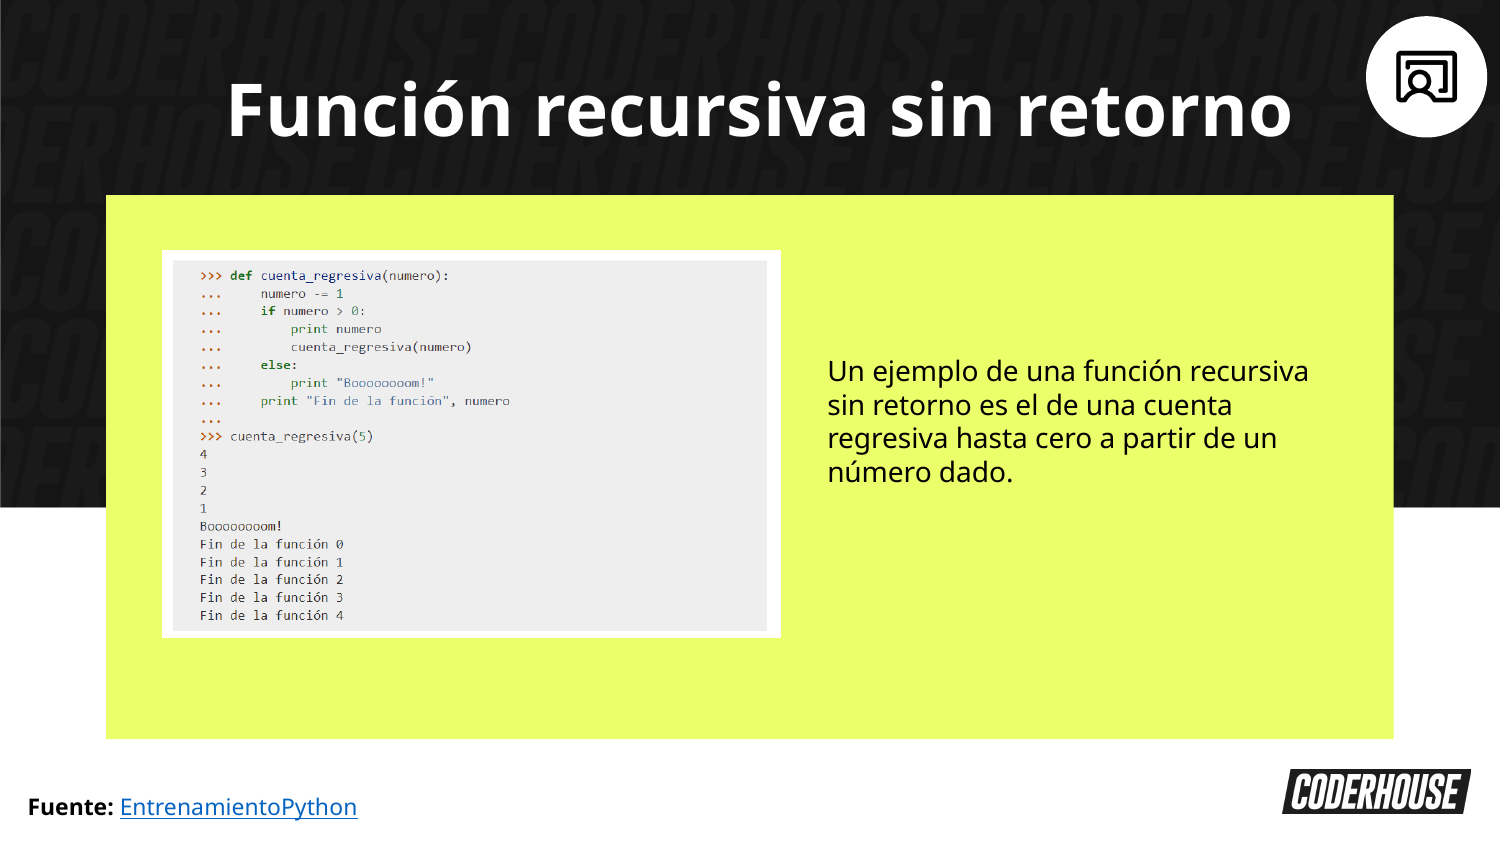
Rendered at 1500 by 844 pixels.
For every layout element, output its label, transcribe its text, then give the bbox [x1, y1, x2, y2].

text_box Función recursiva sin retorno [205, 58, 1316, 168]
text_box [1365, 15, 1488, 138]
text_box Un ejemplo de una función recursiva sin retorno es el de una cuenta regresiva hasta cero a partir de un número dado. [812, 338, 1366, 504]
text_box Fuente: EntrenamientoPython [12, 773, 505, 839]
picture [0, 0, 1500, 844]
text_box [106, 195, 1394, 740]
